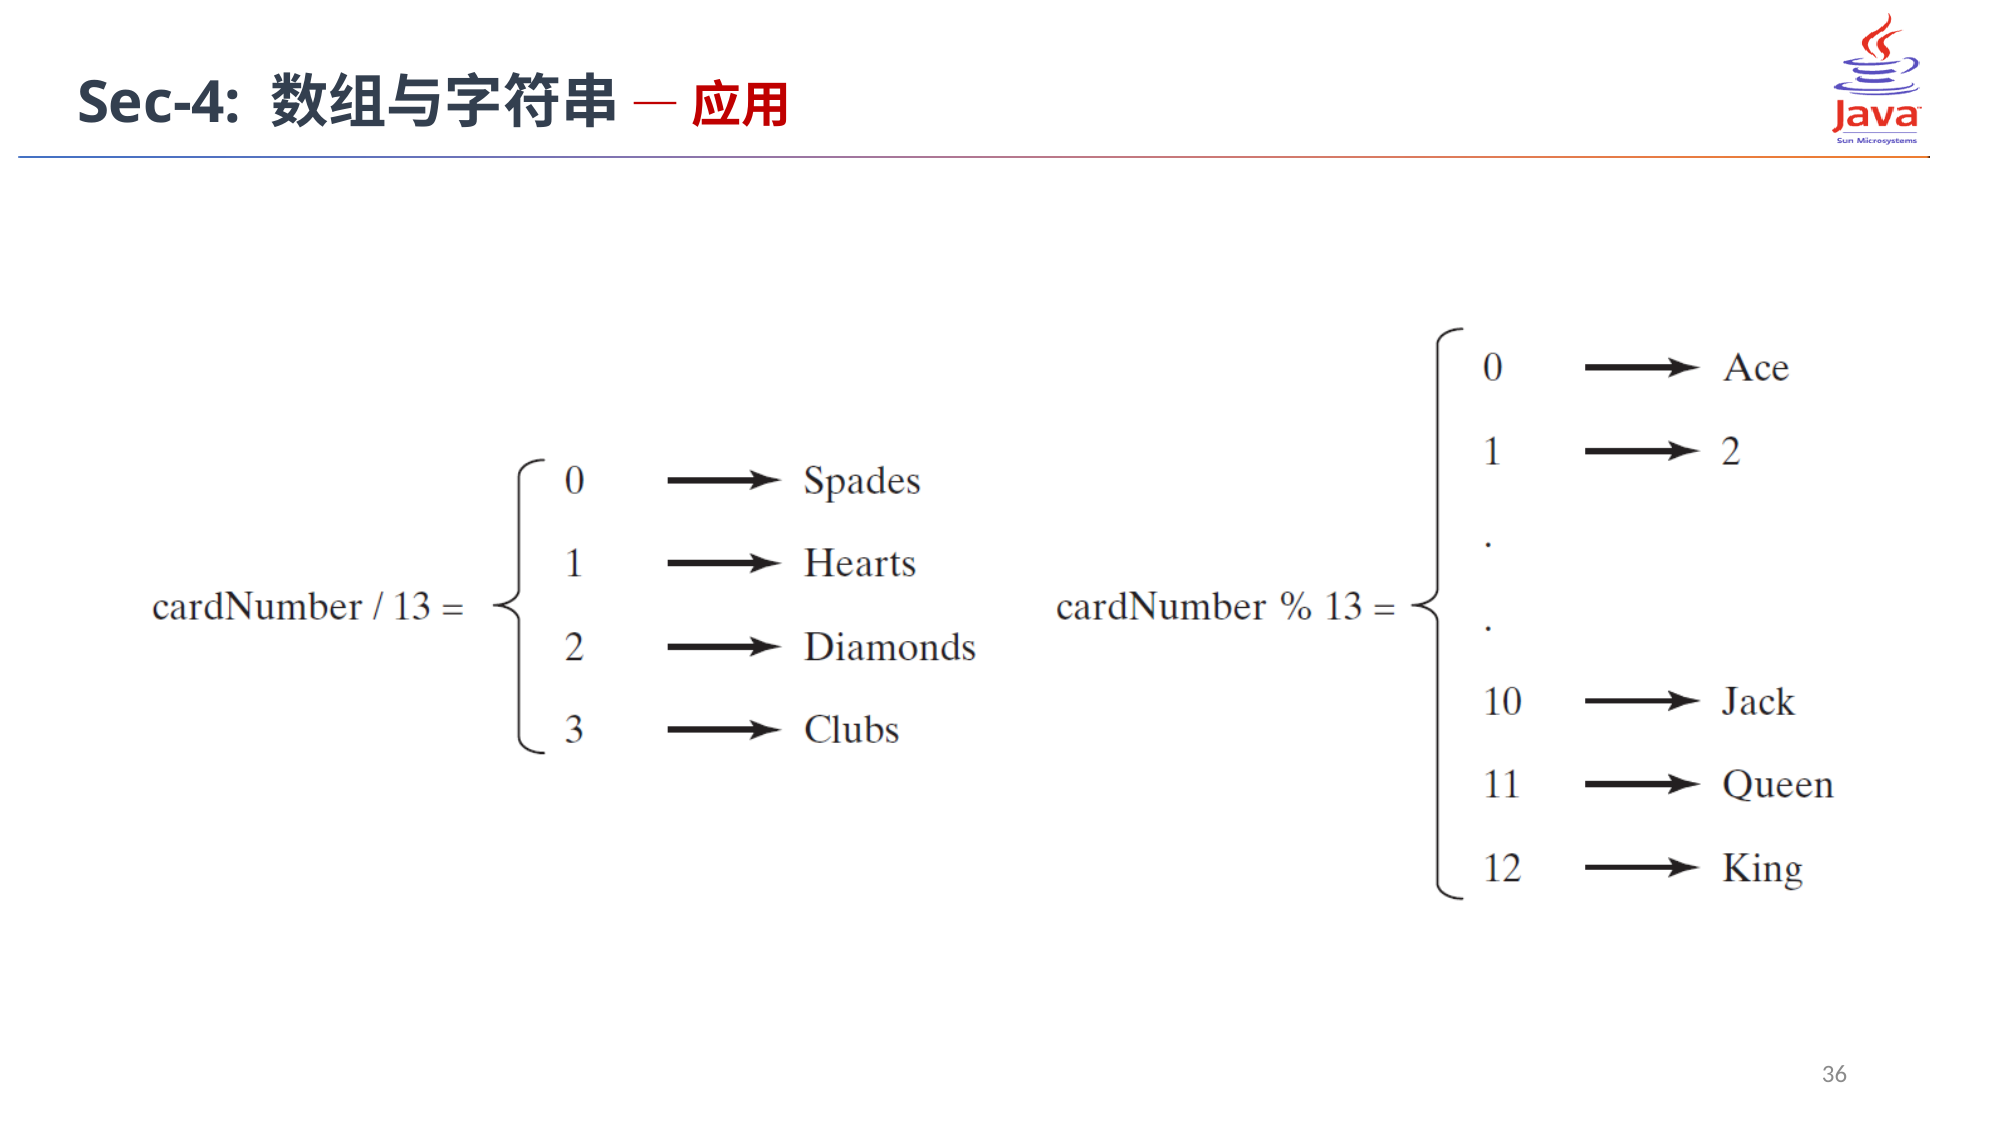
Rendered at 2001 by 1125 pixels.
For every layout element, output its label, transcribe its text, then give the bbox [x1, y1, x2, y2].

picture [1825, 9, 1930, 149]
picture [135, 302, 1863, 917]
slide_number 36 [1412, 1042, 1863, 1103]
text_box Sec-4: 数组与字符串 — 应用 [75, 62, 1047, 135]
